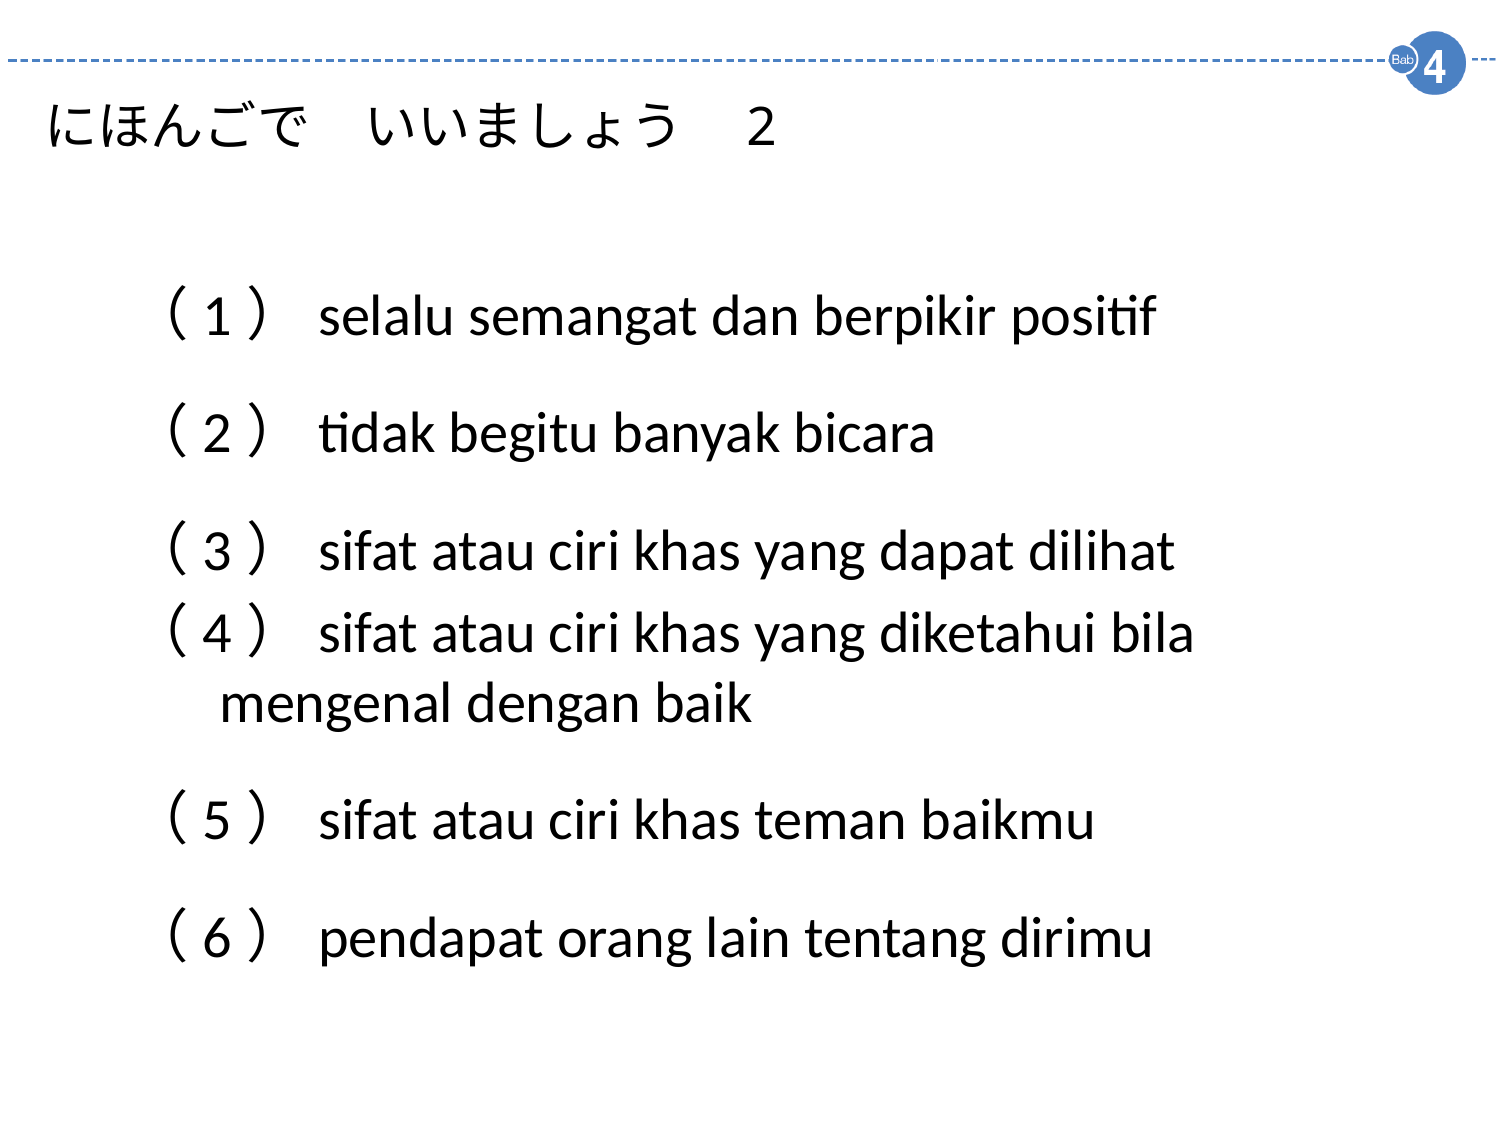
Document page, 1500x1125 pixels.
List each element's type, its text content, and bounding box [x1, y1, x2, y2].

title にほんごで いいましょう 2 [29, 96, 901, 179]
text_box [4, 29, 1498, 96]
list （1）selalu semangat dan berpikir positif （2）tidak begitu banyak bicara （3）sifat atau ciri khas yang dapat dilihat （4）sifat atau ciri khas yang diketahui bila mengenal dengan baik （5）sifat atau ciri khas teman baikmu （6）pendapat orang lain tentang dirimu [115, 235, 1383, 1015]
